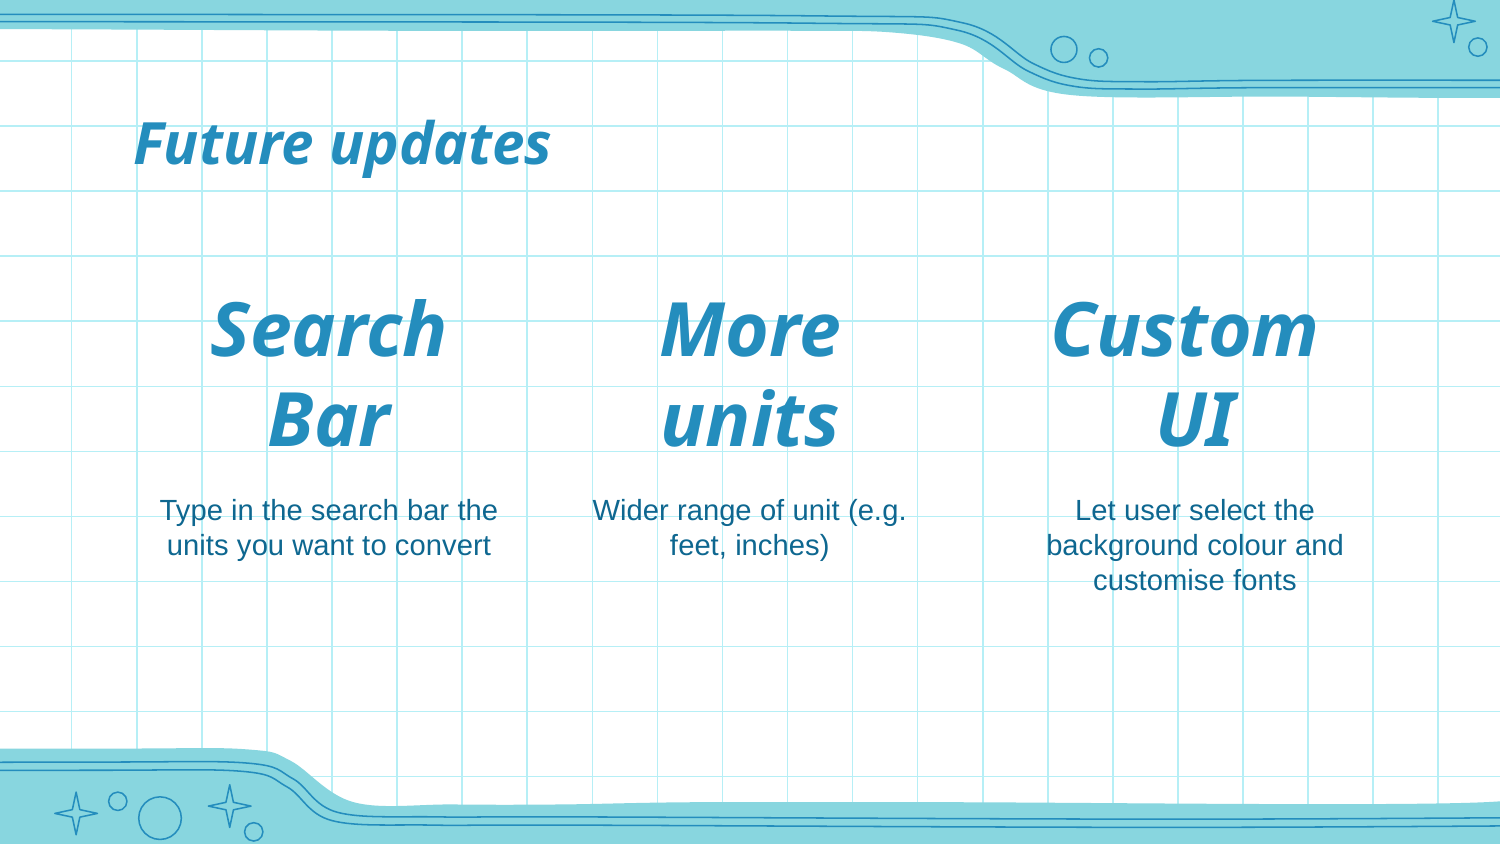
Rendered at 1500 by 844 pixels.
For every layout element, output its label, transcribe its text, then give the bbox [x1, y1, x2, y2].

title More units [553, 413, 932, 462]
subtitle Wider range of unit (e.g. feet, inches) [553, 476, 947, 633]
title Future updates [118, 91, 1382, 196]
subtitle Let user select the background colour and customise fonts [998, 476, 1392, 579]
title Custom UI [932, 413, 1459, 462]
title Search Bar [132, 413, 526, 462]
subtitle Type in the search bar the units you want to convert [132, 476, 526, 579]
